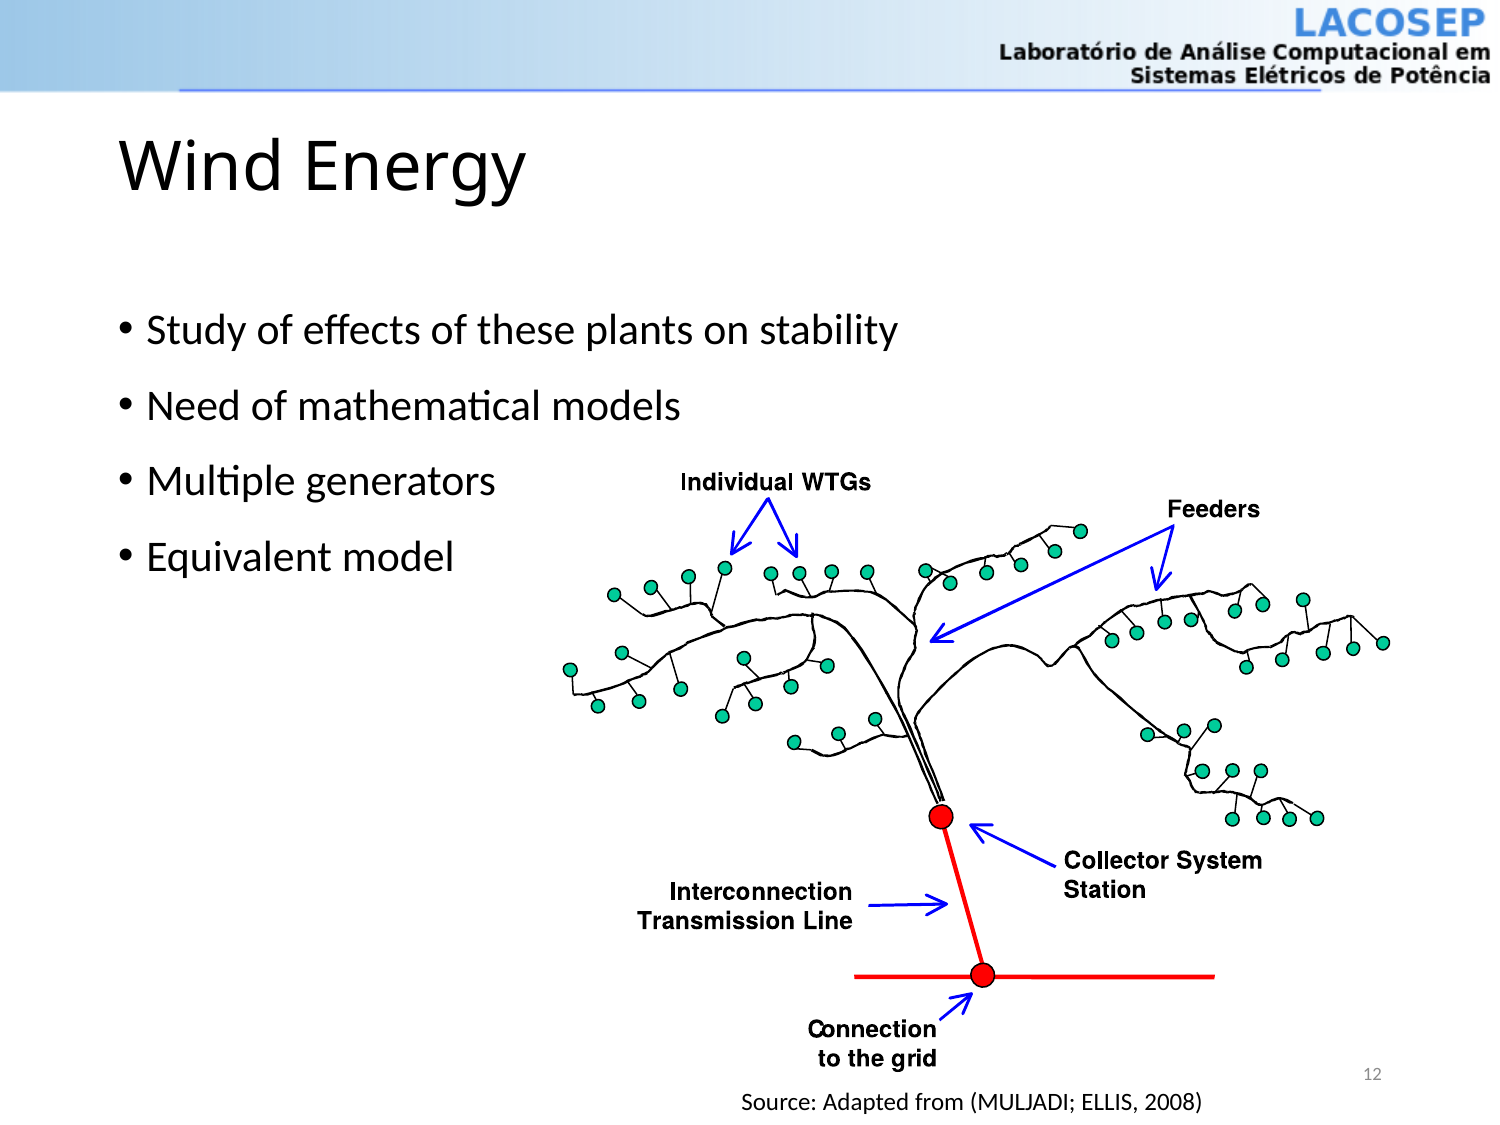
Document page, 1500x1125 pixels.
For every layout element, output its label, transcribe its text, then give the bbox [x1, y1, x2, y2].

slide_number 12 [1059, 1074, 1397, 1103]
title Wind Energy [103, 59, 1397, 278]
text_box Source: Adapted from (MULJADI; ELLIS, 2008) [726, 1077, 1233, 1123]
list Study of effects of these plants on stability Need of mathematical models Multiple generators Equivalent model [103, 299, 1397, 1014]
picture [0, 0, 1500, 1125]
